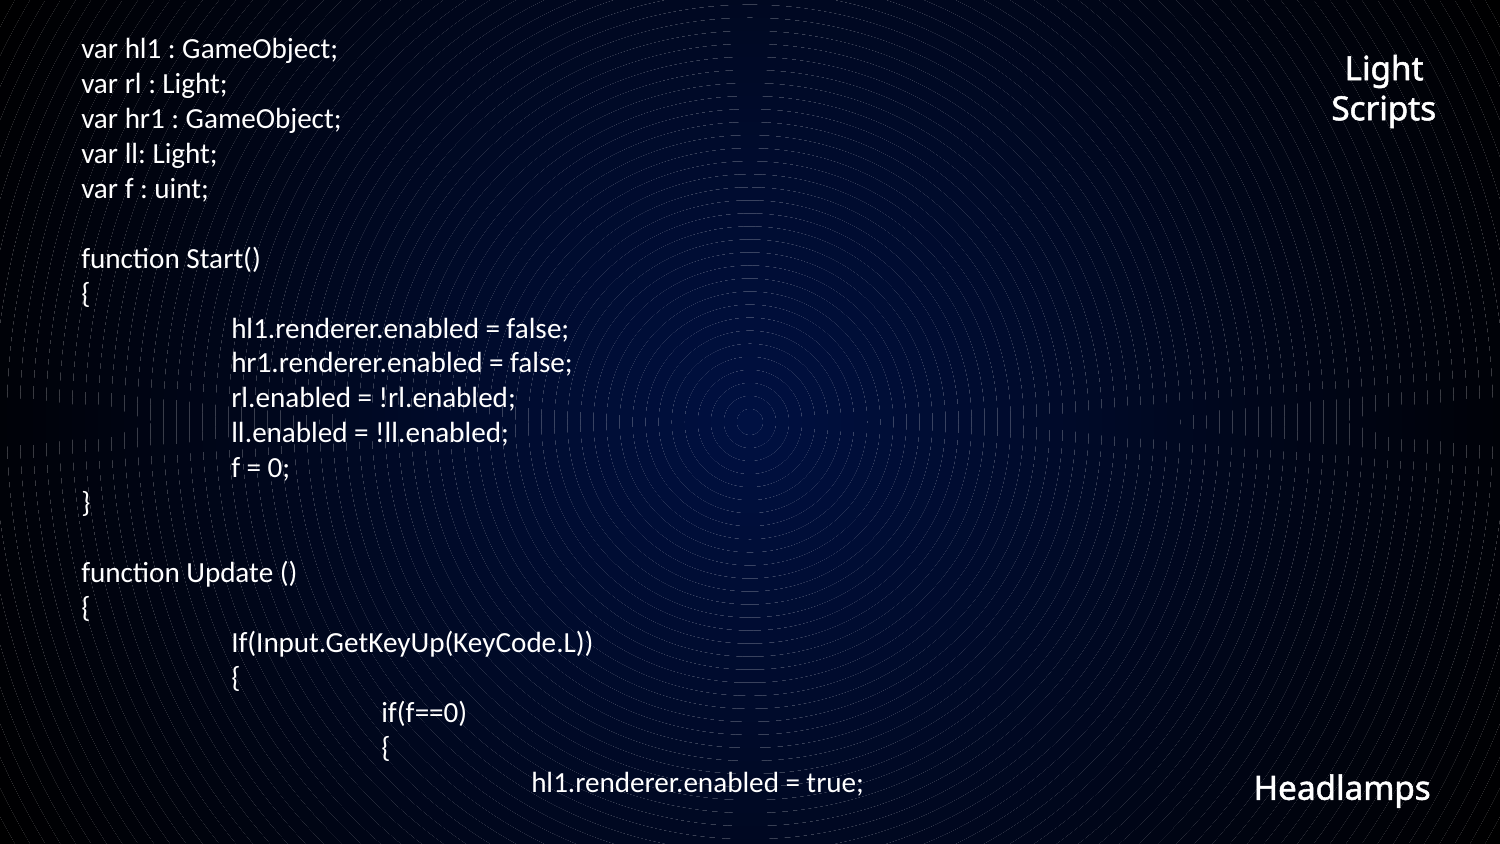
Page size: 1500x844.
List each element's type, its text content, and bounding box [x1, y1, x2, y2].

text_box var hl1 : GameObject; var rl : Light; var hr1 : GameObject; var ll: Light; var f : uint; function Start() { hl1.renderer.enabled = false; hr1.renderer.enabled = false; rl.enabled = !rl.enabled; ll.enabled = !ll.enabled; f = 0; } function Update () { If(Input.GetKeyUp(KeyCode.L)) { if(f==0) { hl1.renderer.enabled = true; [66, 21, 1075, 806]
text_box Light Scripts [1316, 39, 1452, 135]
text_box Headlamps [1238, 758, 1447, 814]
